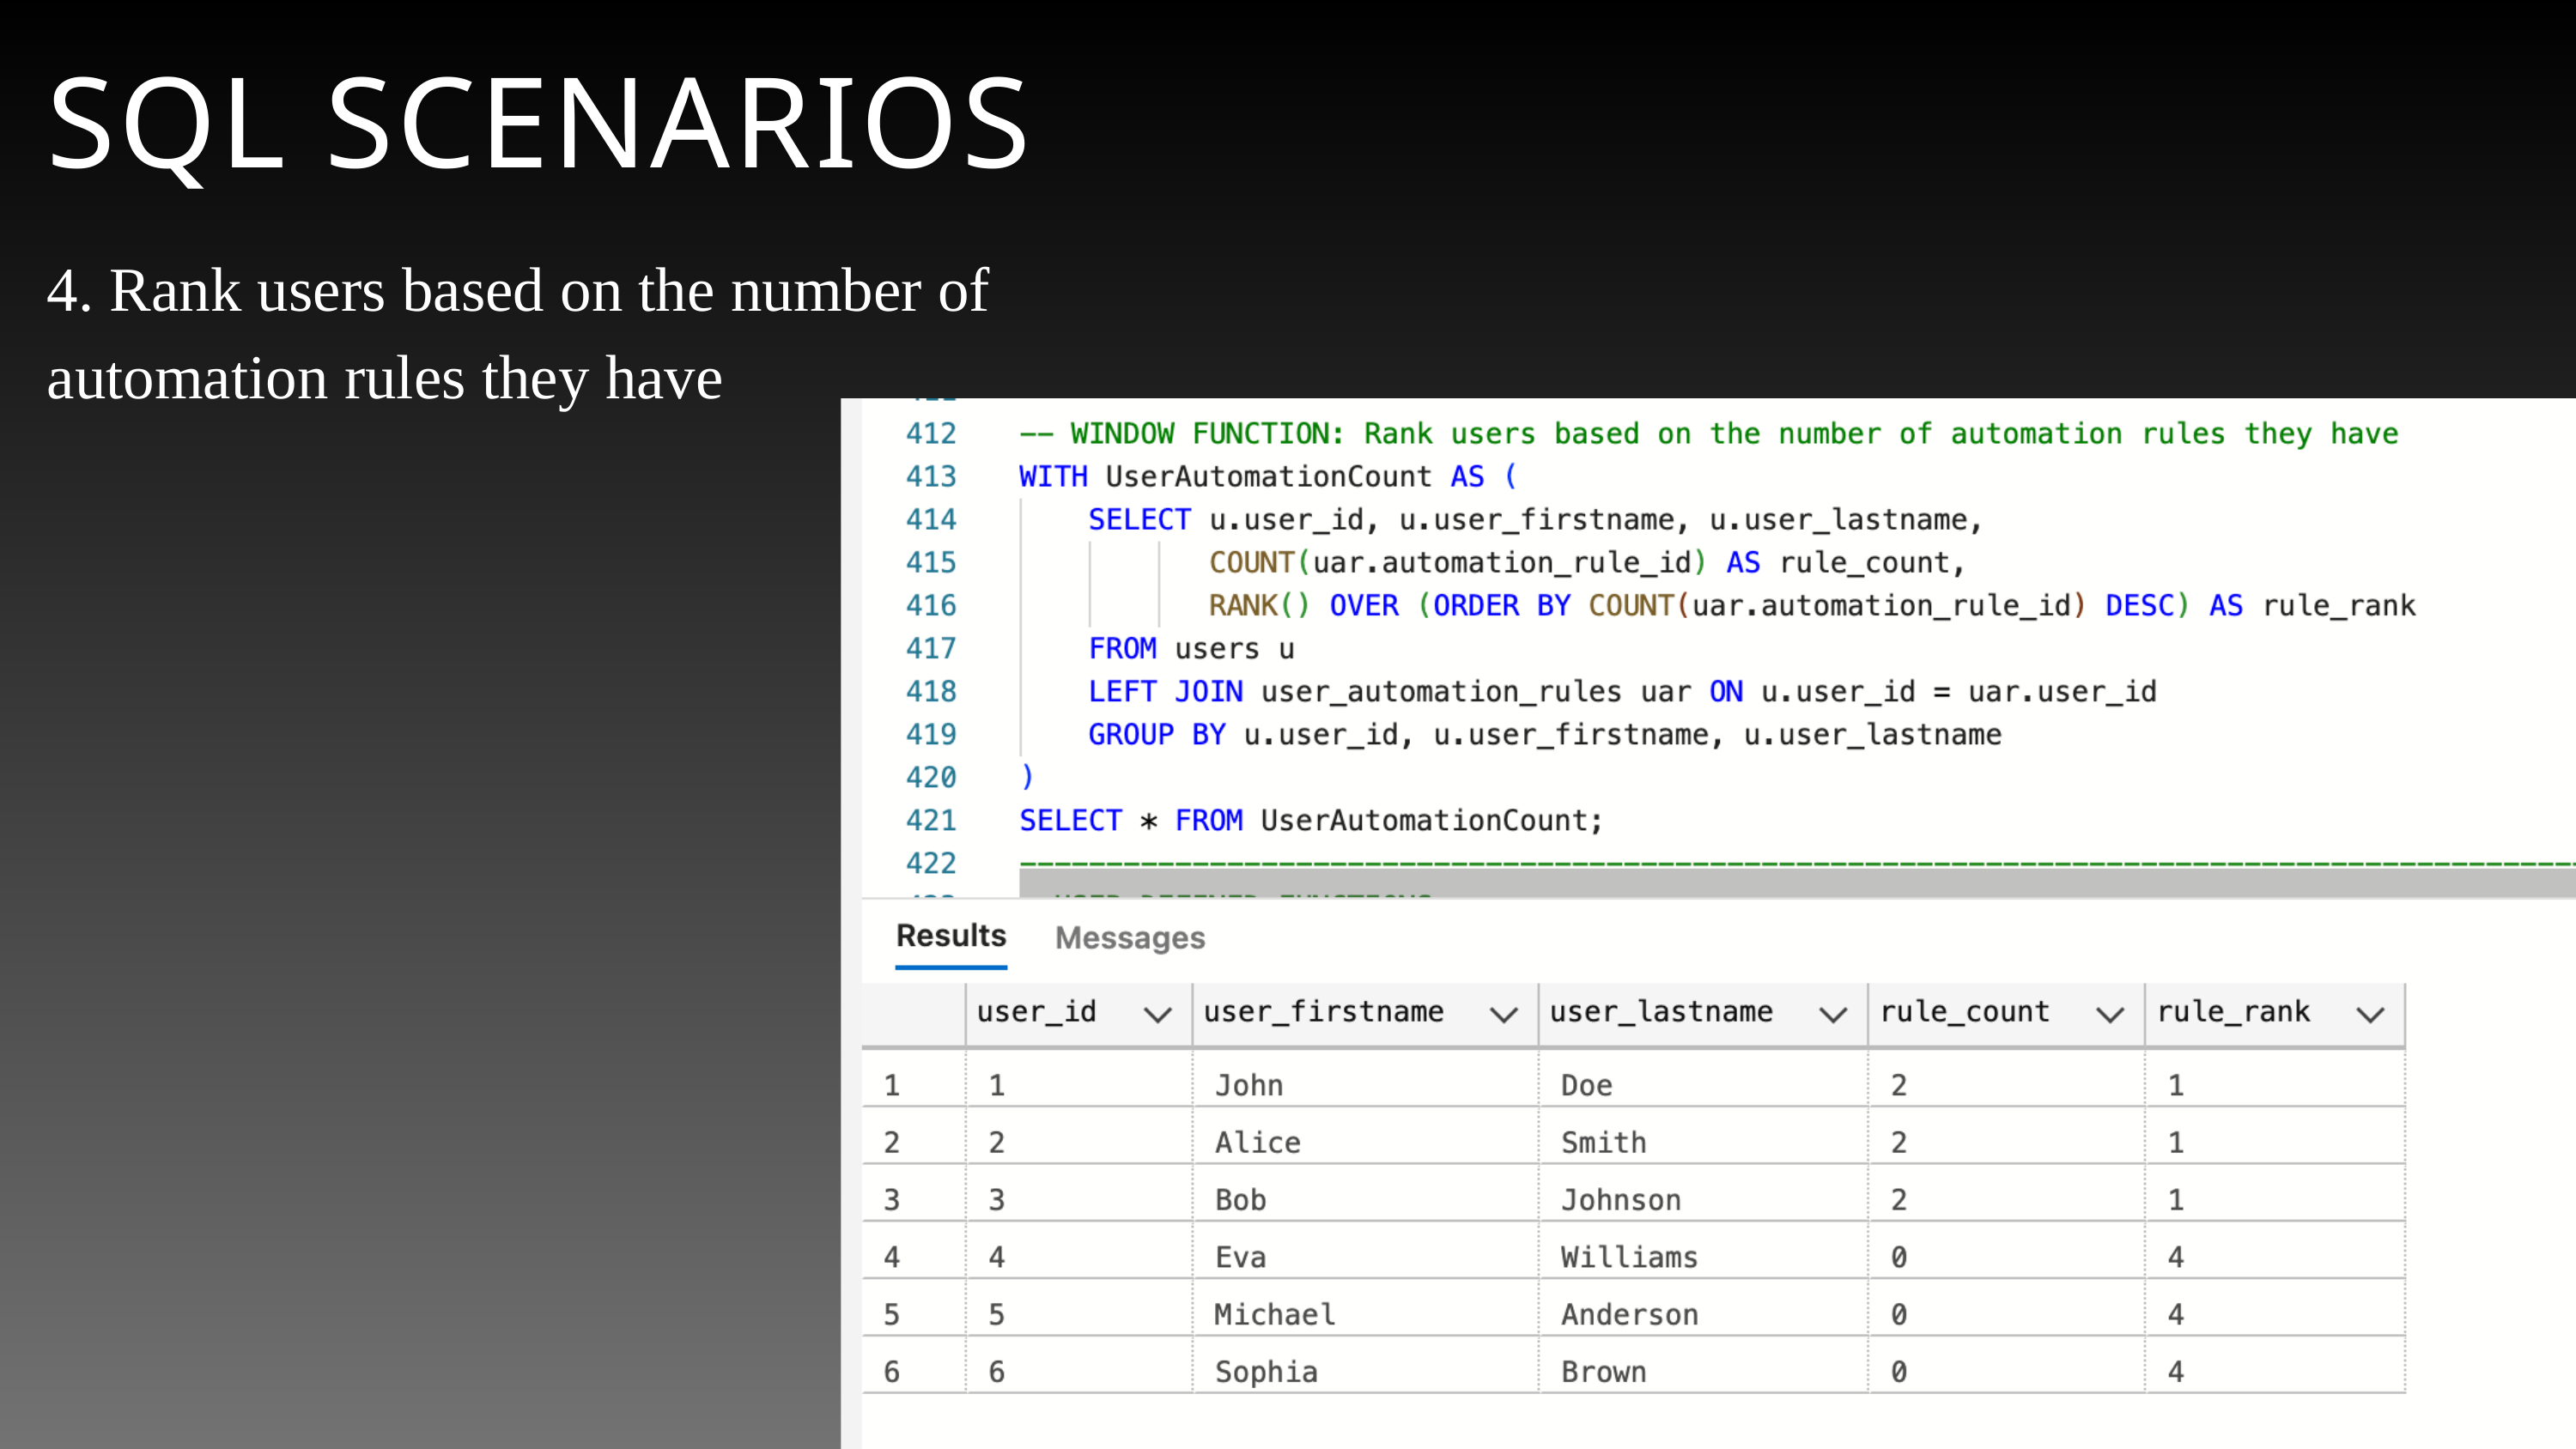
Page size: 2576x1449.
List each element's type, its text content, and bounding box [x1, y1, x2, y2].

text_box SQL SCENARIOS [46, 29, 2095, 193]
text_box [841, 398, 2576, 1449]
text_box 4. Rank users based on the number of automation rules they have [46, 236, 1200, 412]
